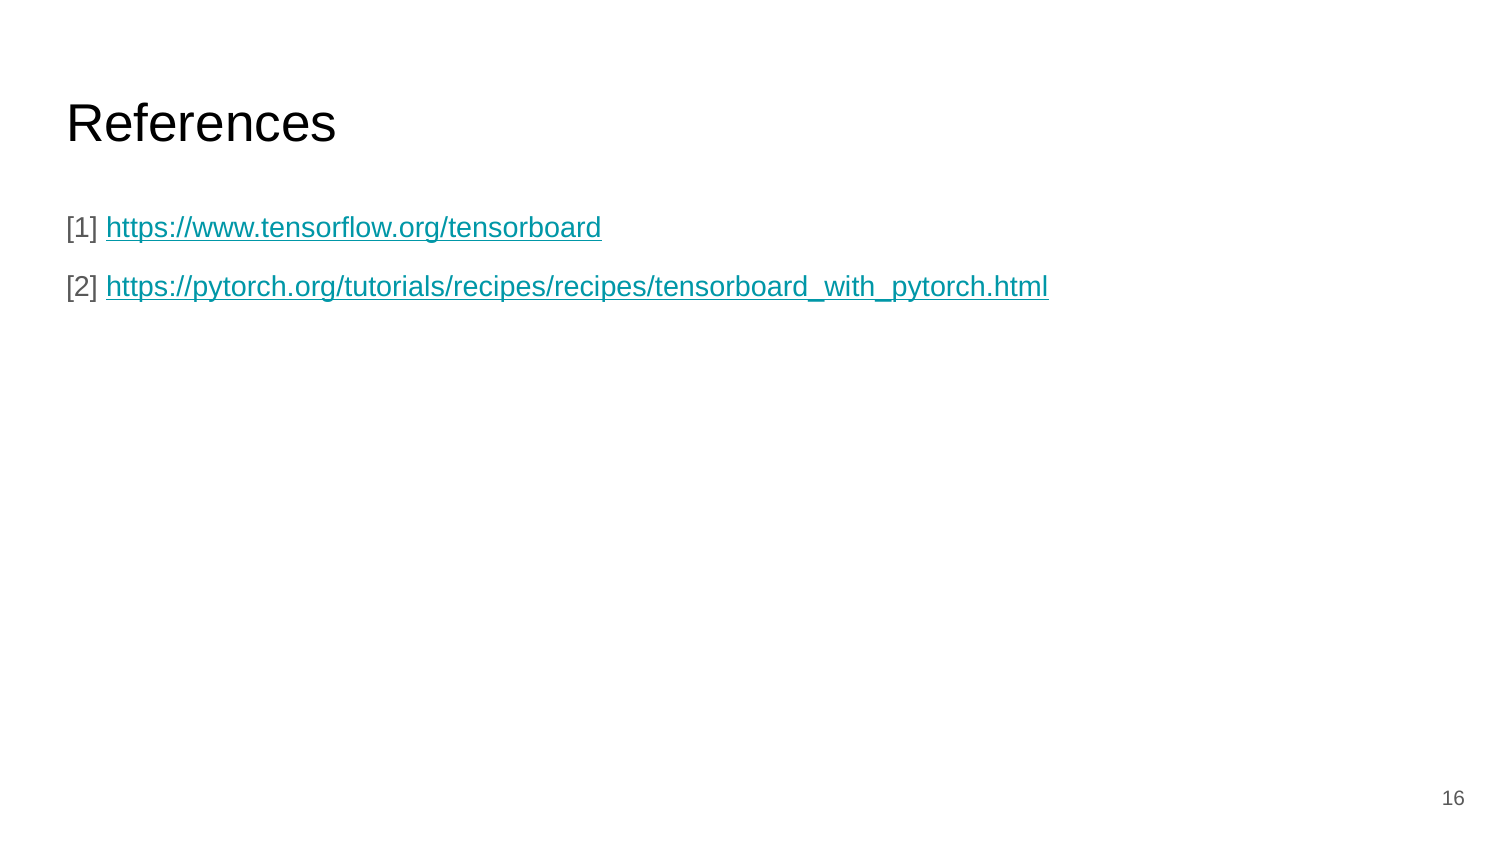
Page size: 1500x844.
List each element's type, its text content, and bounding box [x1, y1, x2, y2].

title References [51, 72, 1449, 167]
list [1] https://www.tensorflow.org/tensorboard [2] https://pytorch.org/tutorials/recipes/recipes/tensorboard_with_pytorch.html [51, 189, 1449, 319]
slide_number 16 [1389, 764, 1480, 830]
